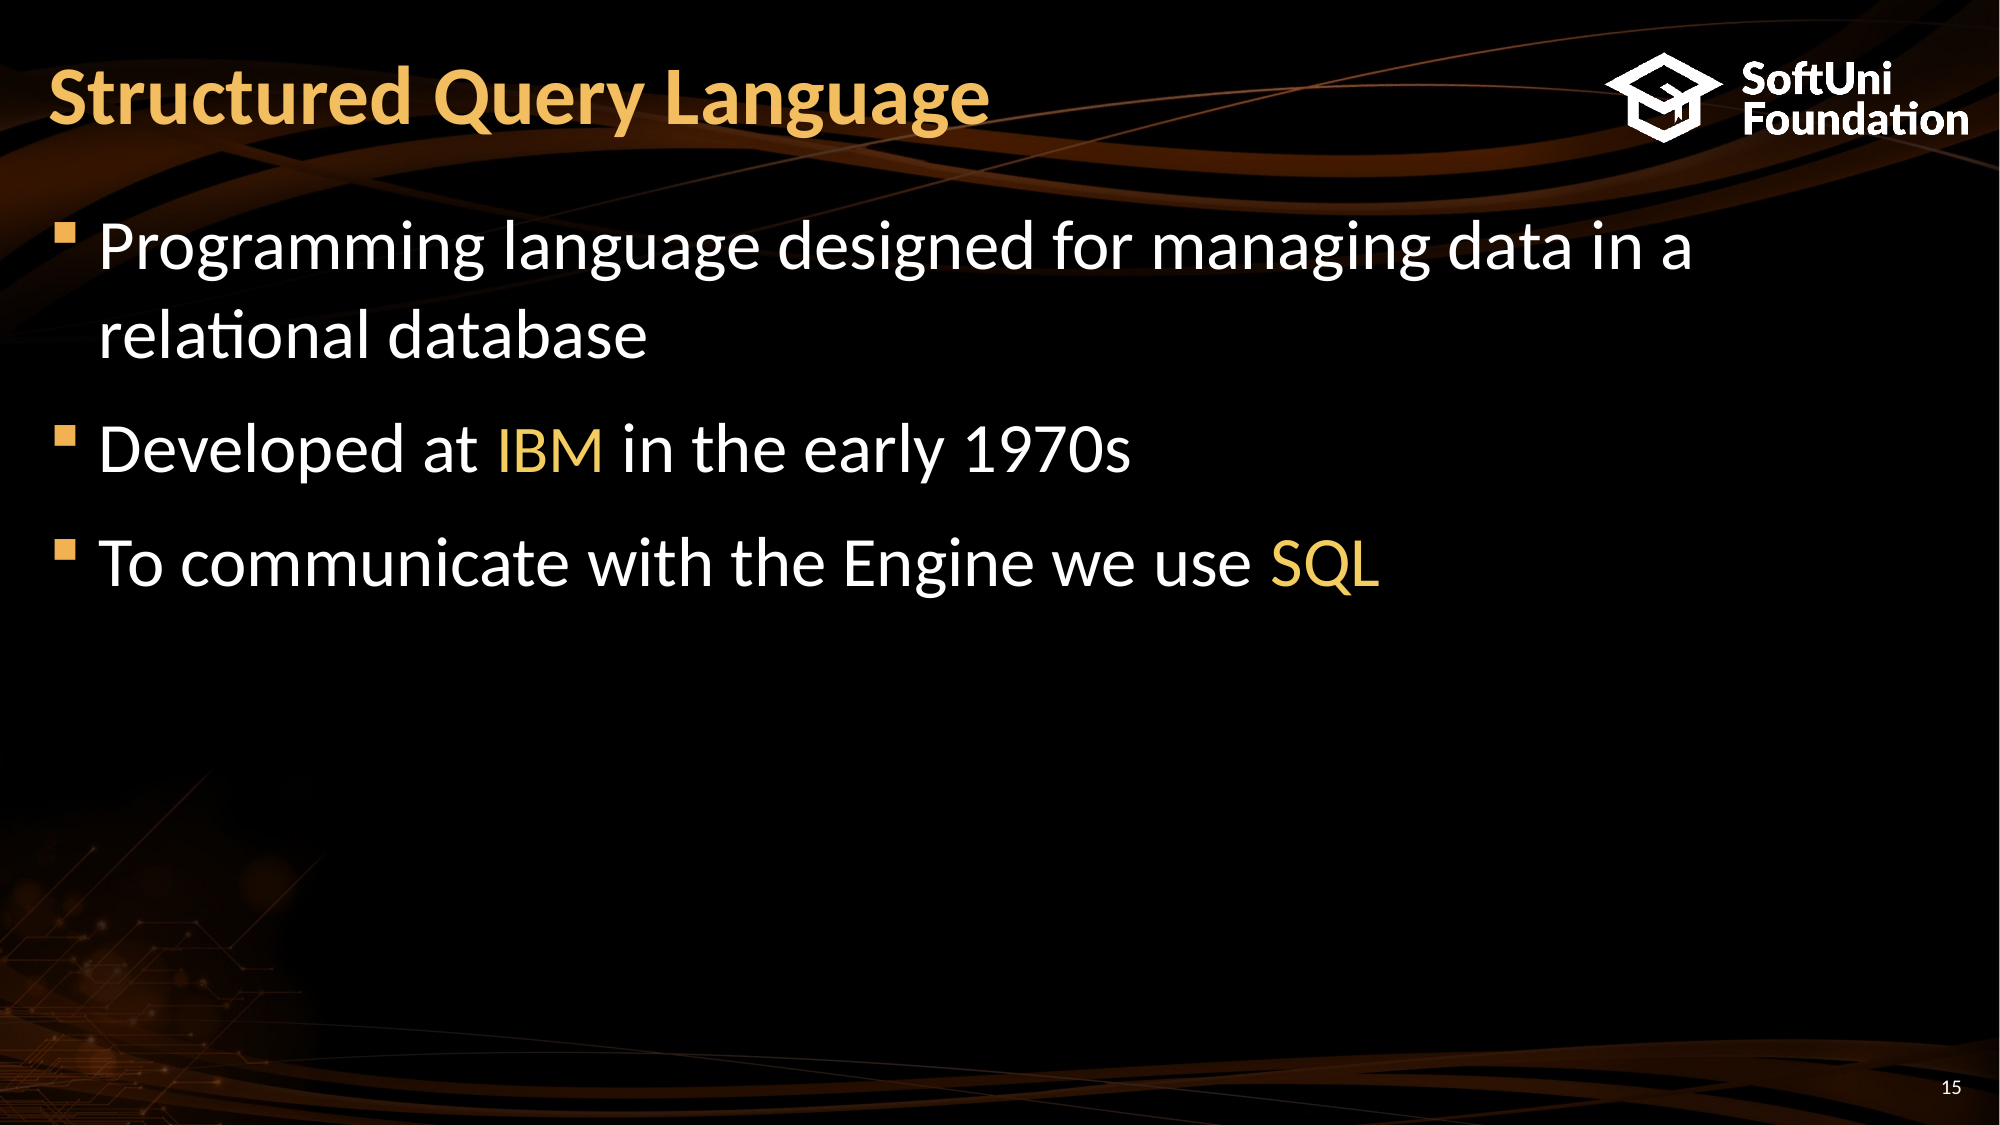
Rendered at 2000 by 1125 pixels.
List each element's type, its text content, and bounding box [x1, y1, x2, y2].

list Programming language designed for managing data in a relational database Developed at IBM in the early 1970s To communicate with the Engine we use SQL [31, 188, 1968, 1103]
picture [0, 0, 2000, 1125]
title Structured Query Language [30, 6, 1602, 189]
